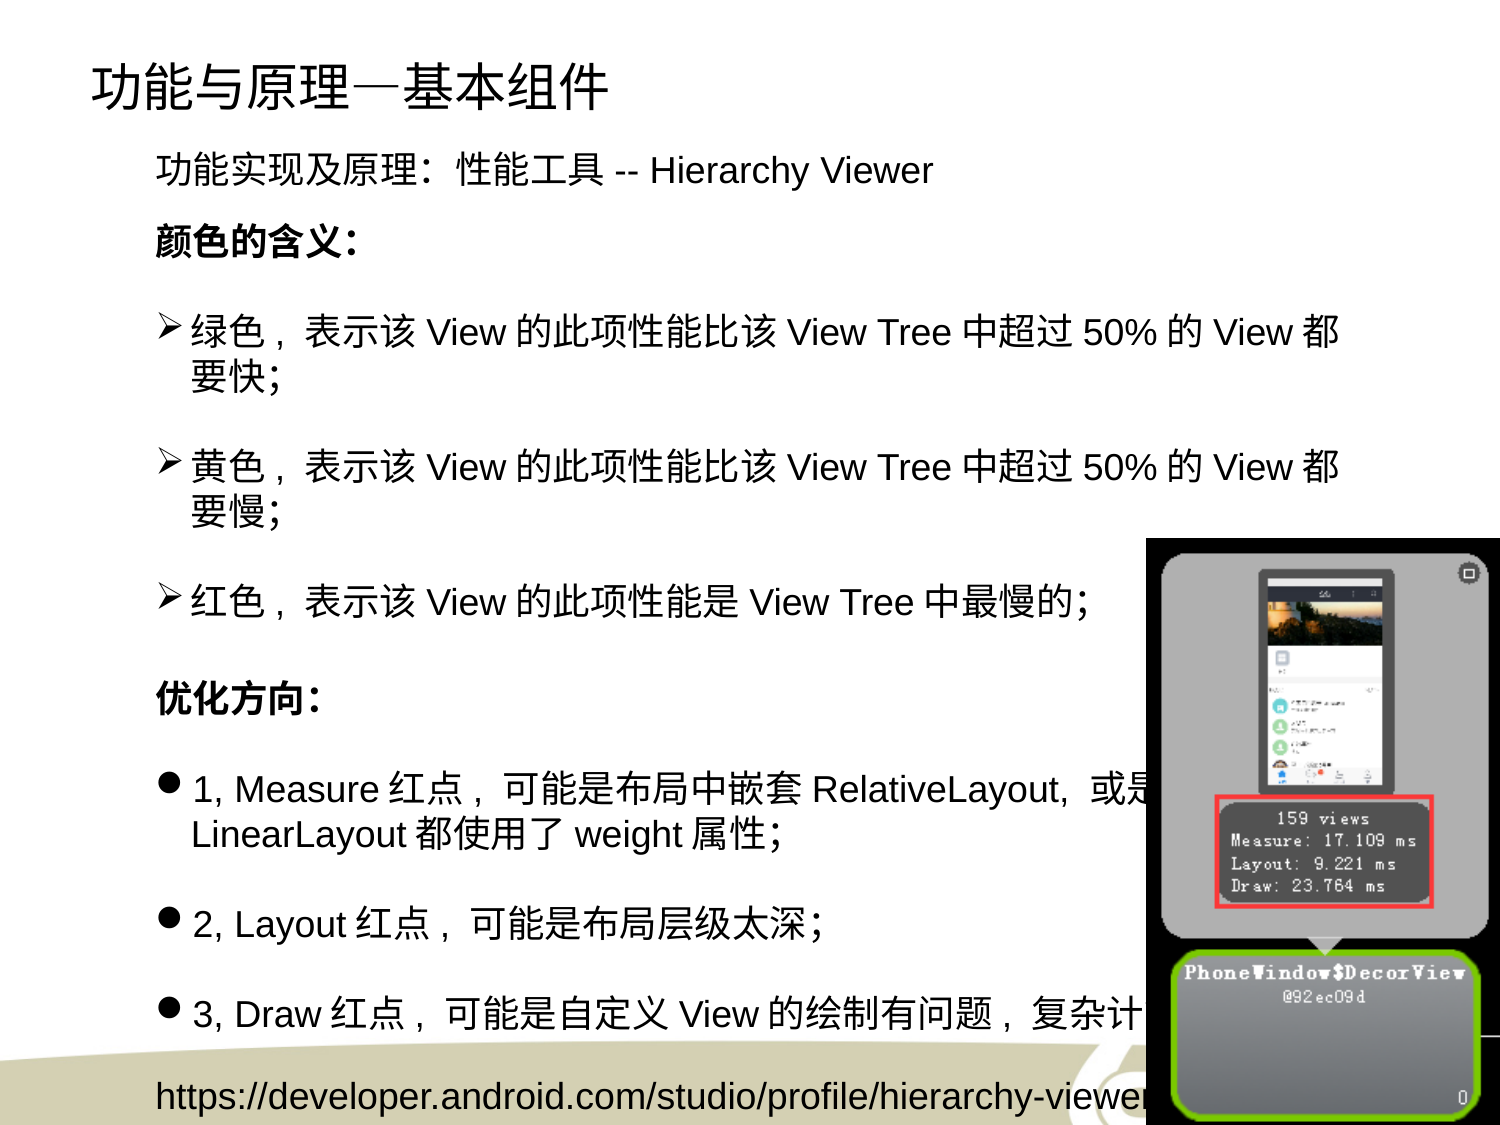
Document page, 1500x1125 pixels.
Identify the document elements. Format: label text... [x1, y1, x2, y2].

text_box 功能与原理—基本组件 [75, 46, 626, 125]
text_box 优化方向： 1, Measure红点, 可能是布局中嵌套RelativeLayout, 或是嵌套LinearLayout都使用了weight属性； 2, Layout红点, 可能是布局层级太深； 3, Draw红点, 可能是自定义View的绘制有问题, 复杂计算等； [140, 667, 1141, 1043]
text_box 颜色的含义： 绿色, 表示该View的此项性能比该View Tree中超过50%的View都要快； 黄色, 表示该View的此项性能比该View Tree中超过50%的View都要慢； 红色, 表示该View的此项性能是View Tree中最慢的； [140, 210, 1383, 667]
text_box https://developer.android.com/studio/profile/hierarchy-viewer.html [140, 1064, 1141, 1125]
picture [0, 0, 1500, 1125]
text_box 功能实现及原理：性能工具-- Hierarchy Viewer [140, 138, 949, 199]
